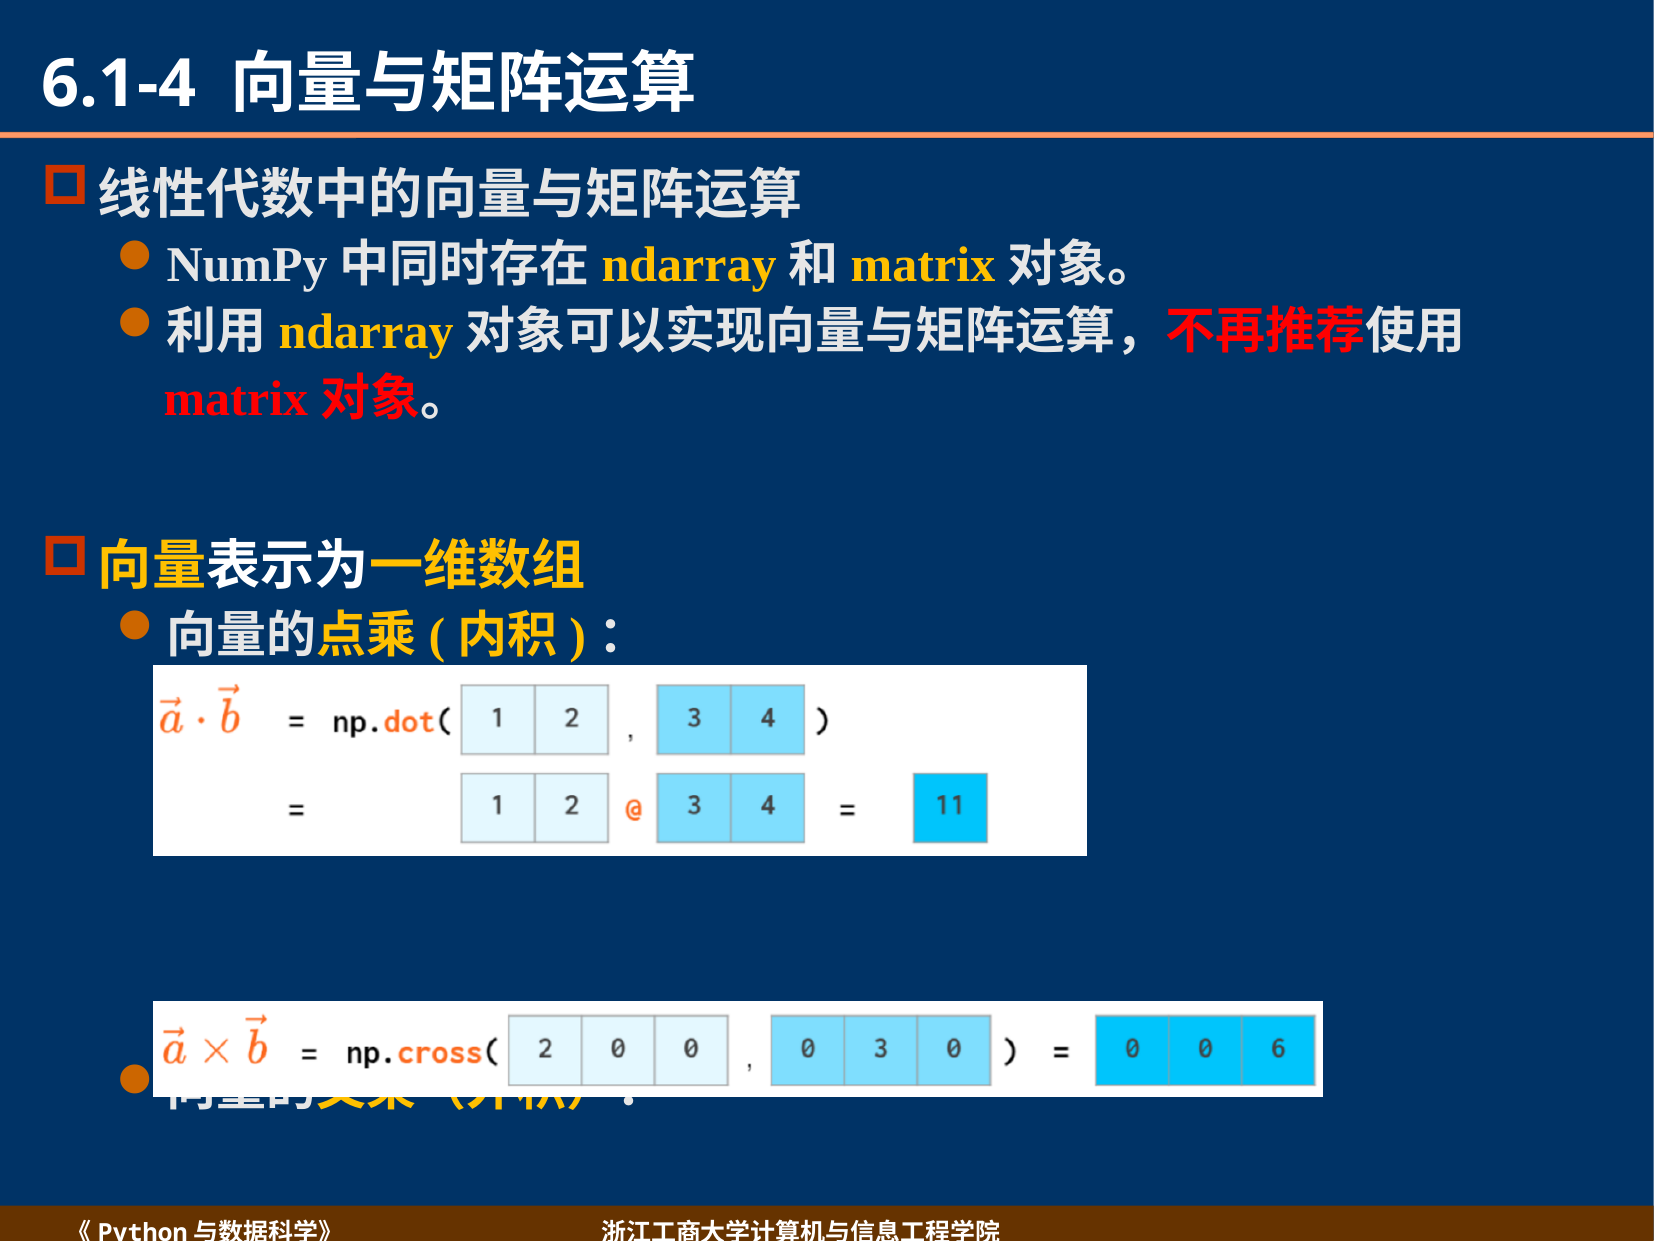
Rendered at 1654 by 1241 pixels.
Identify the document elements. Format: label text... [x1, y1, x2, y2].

picture [153, 665, 1087, 856]
picture [153, 1001, 1324, 1097]
list 线性代数中的向量与矩阵运算 NumPy中同时存在ndarray和matrix对象。 利用ndarray对象可以实现向量与矩阵运算，不再推荐使用matrix对象。 向量表示为一维数组 向量的点乘(内积)： 向量的叉乘（外积）： [41, 151, 1601, 1195]
title 6.1-4 向量与矩阵运算 [41, 22, 1601, 128]
